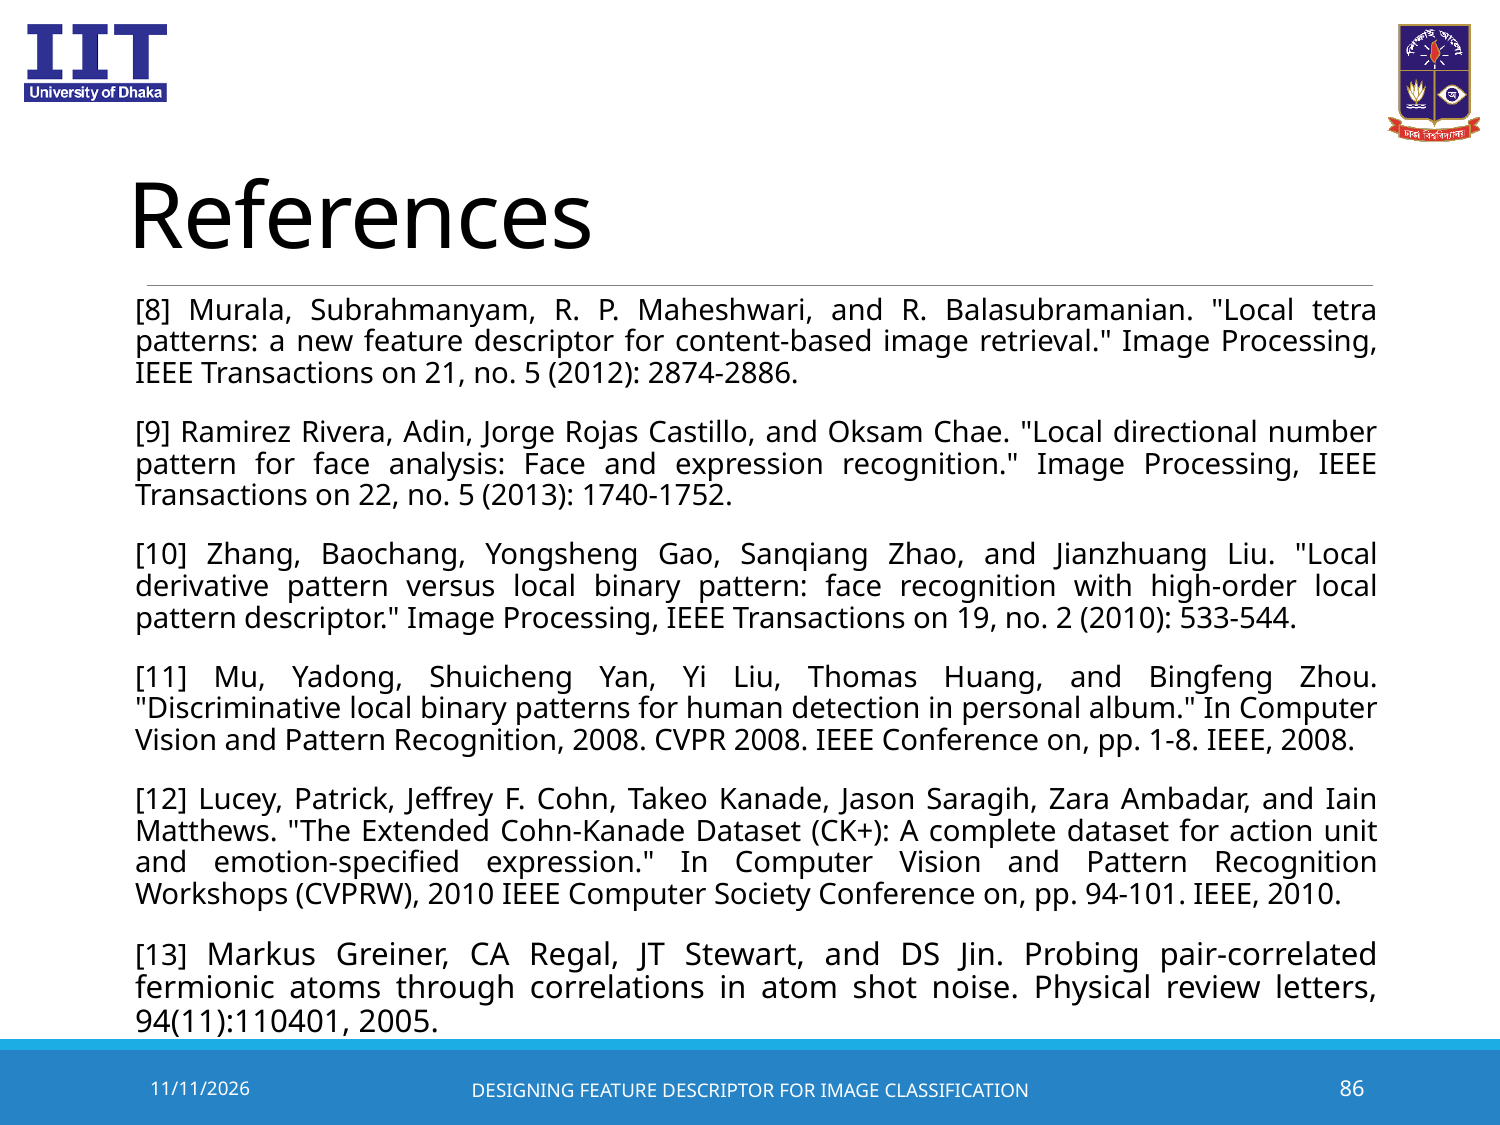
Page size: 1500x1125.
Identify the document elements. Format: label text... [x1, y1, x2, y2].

picture [24, 24, 167, 103]
slide_number 86 [1218, 1059, 1380, 1120]
footer Designing Feature Descriptor for Image Classification [453, 1059, 1047, 1120]
title References [112, 37, 1350, 275]
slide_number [135, 1059, 440, 1120]
list [8] Murala, Subrahmanyam, R. P. Maheshwari, and R. Balasubramanian. "Local tetra patterns: a new feature descriptor for content-based image retrieval." Image Processing, IEEE Transactions on 21, no. 5 (2012): 2874-2886. [9] Ramirez Rivera, Adin, Jorge Rojas Castillo, and Oksam Chae. "Local directional number pattern for face analysis: Face and expression recognition." Image Processing, IEEE Transactions on 22, no. 5 (2013): 1740-1752. [10] Zhang, Baochang, Yongsheng Gao, Sanqiang Zhao, and Jianzhuang Liu. "Local derivative pattern versus local binary pattern: face recognition with high-order local pattern descriptor." Image Processing, IEEE Transactions on 19, no. 2 (2010): 533-544. [11] Mu, Yadong, Shuicheng Yan, Yi Liu, Thomas Huang, and Bingfeng Zhou. "Discriminative local binary patterns for human detection in personal album." In Computer Vision and Pattern Recognition, 2008. CVPR 2008. IEEE Conference on, pp. 1-8. IEEE, 2008. [12] Lucey, Patrick, Jeffrey F. Cohn, Takeo Kanade, Jason Saragih, Zara Ambadar, and Iain Matthews. "The Extended Cohn-Kanade Dataset (CK+): A complete dataset for action unit and emotion-specified expression." In Computer Vision and Pattern Recognition Workshops (CVPRW), 2010 IEEE Computer Society Conference on, pp. 94-101. IEEE, 2010. [13] Markus Greiner, CA Regal, JT Stewart, and DS Jin. Probing pair-correlated fermionic atoms through correlations in atom shot noise. Physical review letters, 94(11):110401, 2005. [135, 287, 1380, 1060]
picture [1386, 24, 1480, 143]
